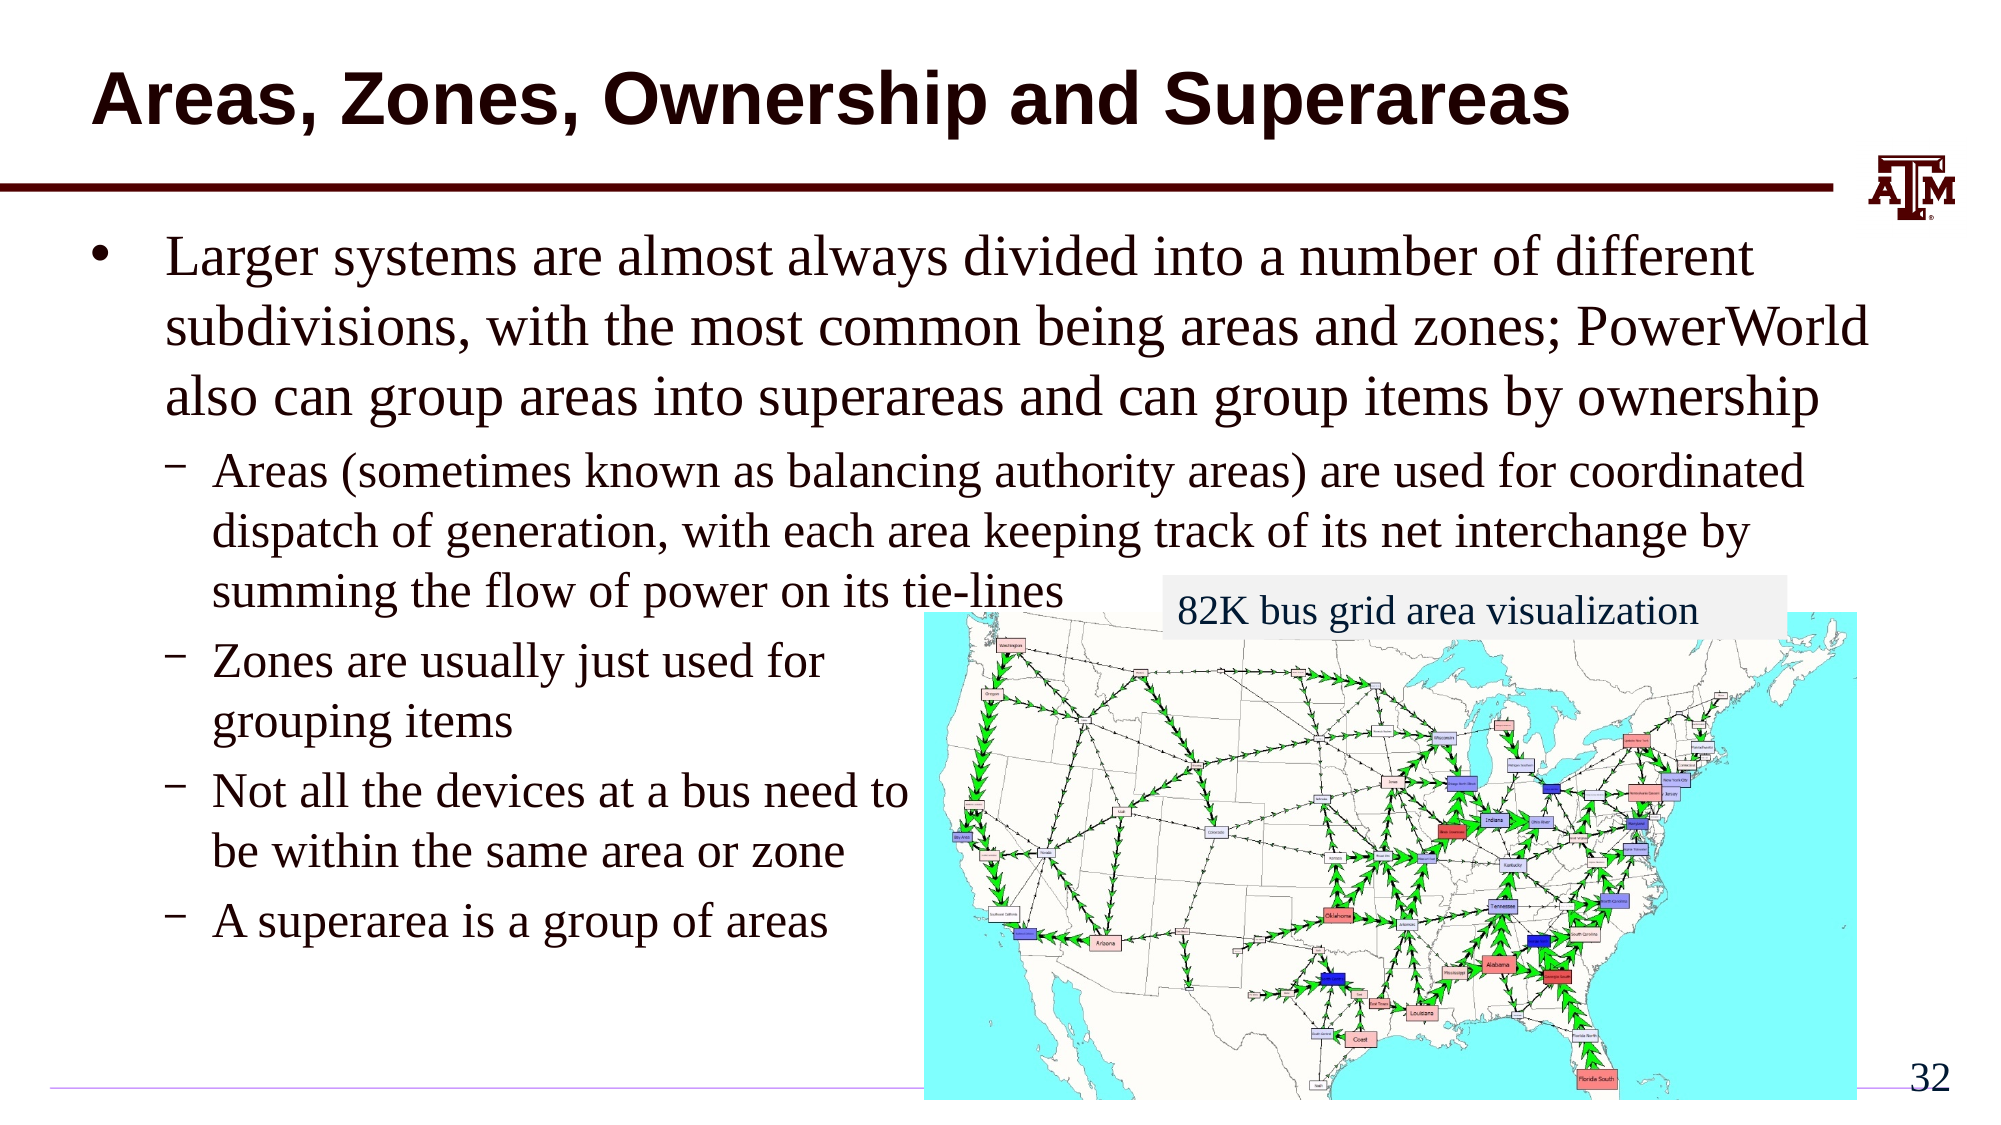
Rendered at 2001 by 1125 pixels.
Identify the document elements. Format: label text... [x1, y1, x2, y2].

picture [1856, 137, 1967, 238]
title Areas, Zones, Ownership and Superareas [74, 12, 1909, 188]
picture [924, 612, 1857, 1101]
slide_number 31 [1887, 1037, 1967, 1113]
list Larger systems are almost always divided into a number of different subdivisions, with the most common being areas and zones; PowerWorld also can group areas into superareas and can group items by ownership Areas (sometimes known as balancing authority areas) are used for coordinated dispatch of generation, with each area keeping track of its net interchange by summing the flow of power on its tie-lines Zones are usually just used for grouping items Not all the devices at a bus need to be within the same area or zone A superarea is a group of areas [74, 209, 1929, 823]
text_box 82K bus grid area visualization [1162, 575, 1788, 610]
